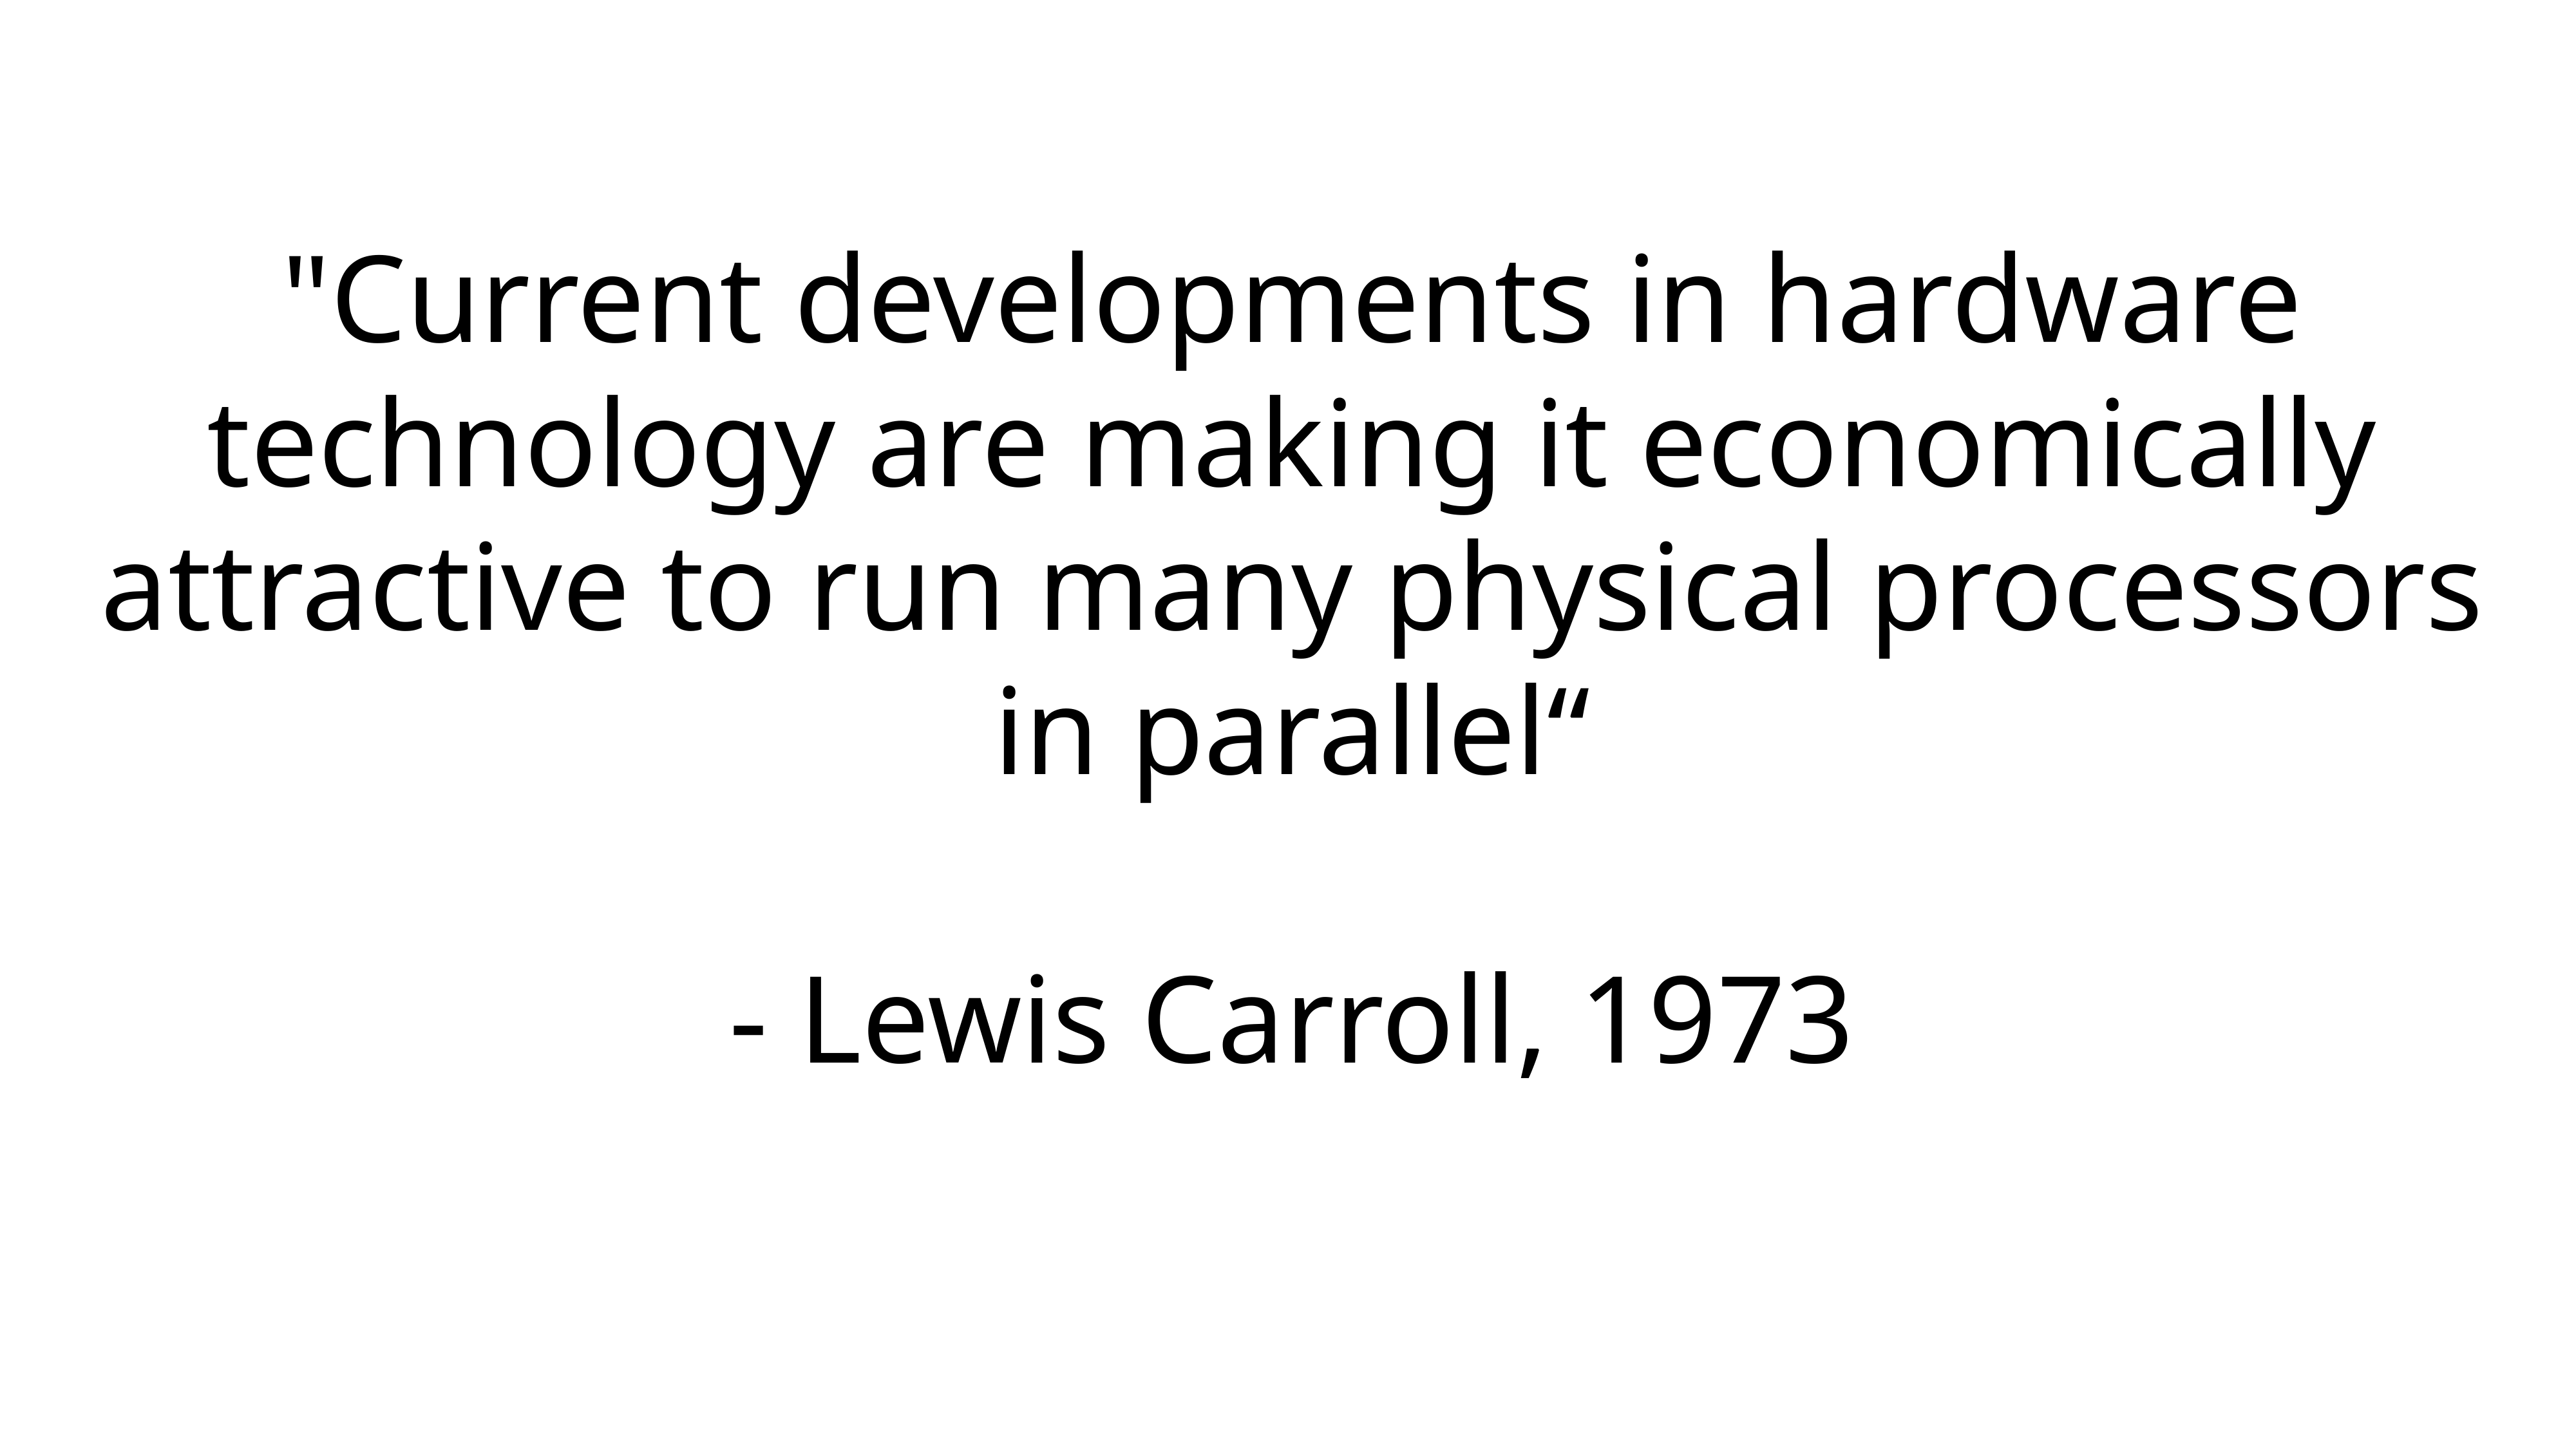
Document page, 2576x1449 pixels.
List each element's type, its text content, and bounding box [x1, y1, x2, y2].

title "Current developments in hardware technology are making it economically attractive to run many physical processors in parallel“ - Lewis Carroll, 1973 [91, 216, 2492, 1093]
